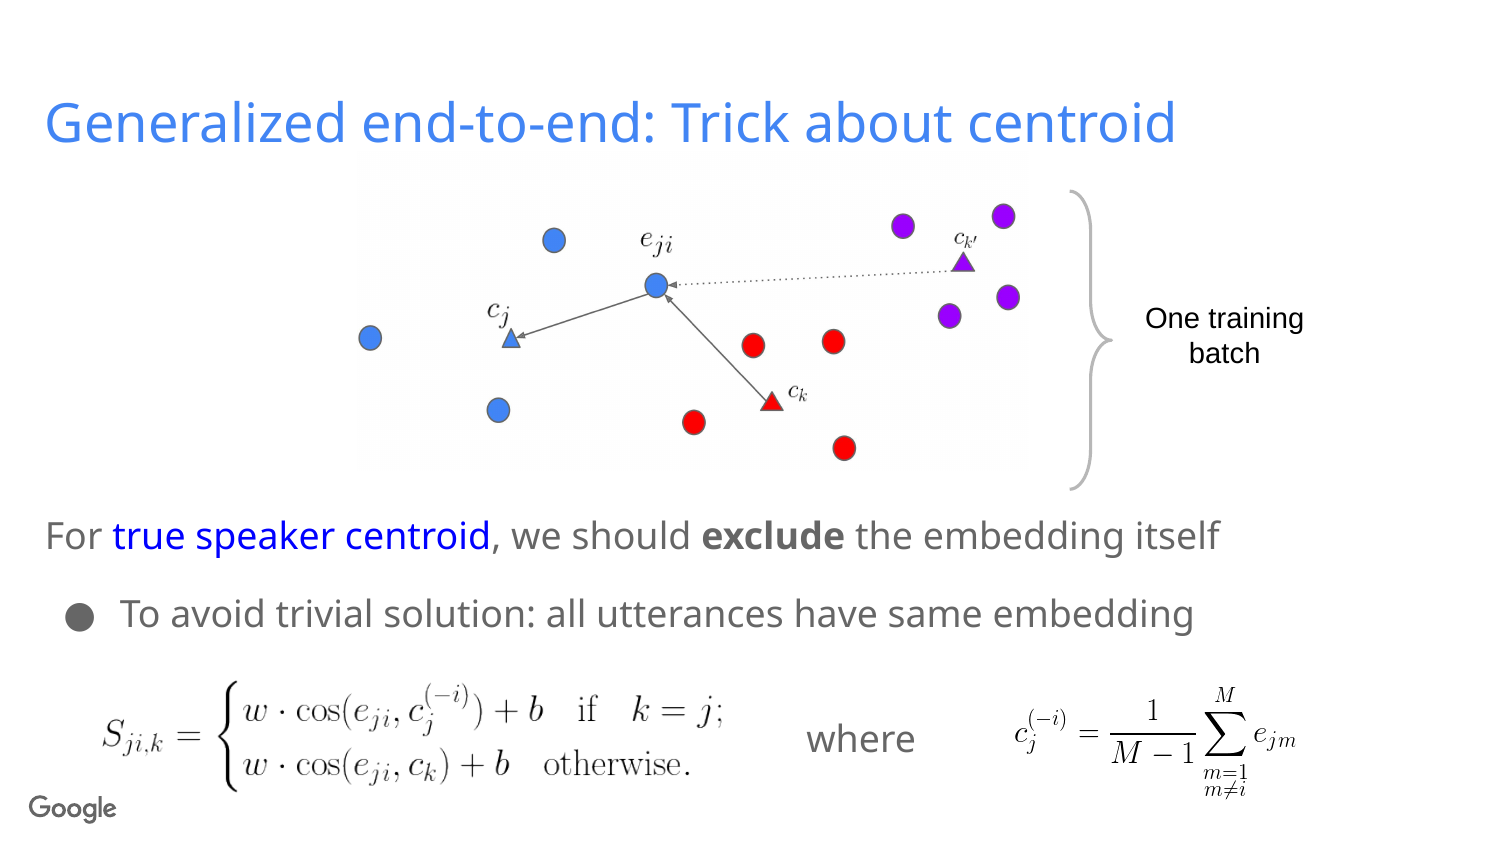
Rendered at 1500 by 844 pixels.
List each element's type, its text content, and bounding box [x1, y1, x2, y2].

text_box [1069, 191, 1112, 490]
text_box One training batch [1125, 284, 1324, 380]
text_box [102, 676, 1296, 800]
picture [356, 150, 1029, 471]
title Generalized end-to-end: Trick about centroid [29, 73, 1471, 168]
list For true speaker centroid, we should exclude the embedding itself To avoid trivial solution: all utterances have same embedding [29, 496, 1471, 802]
